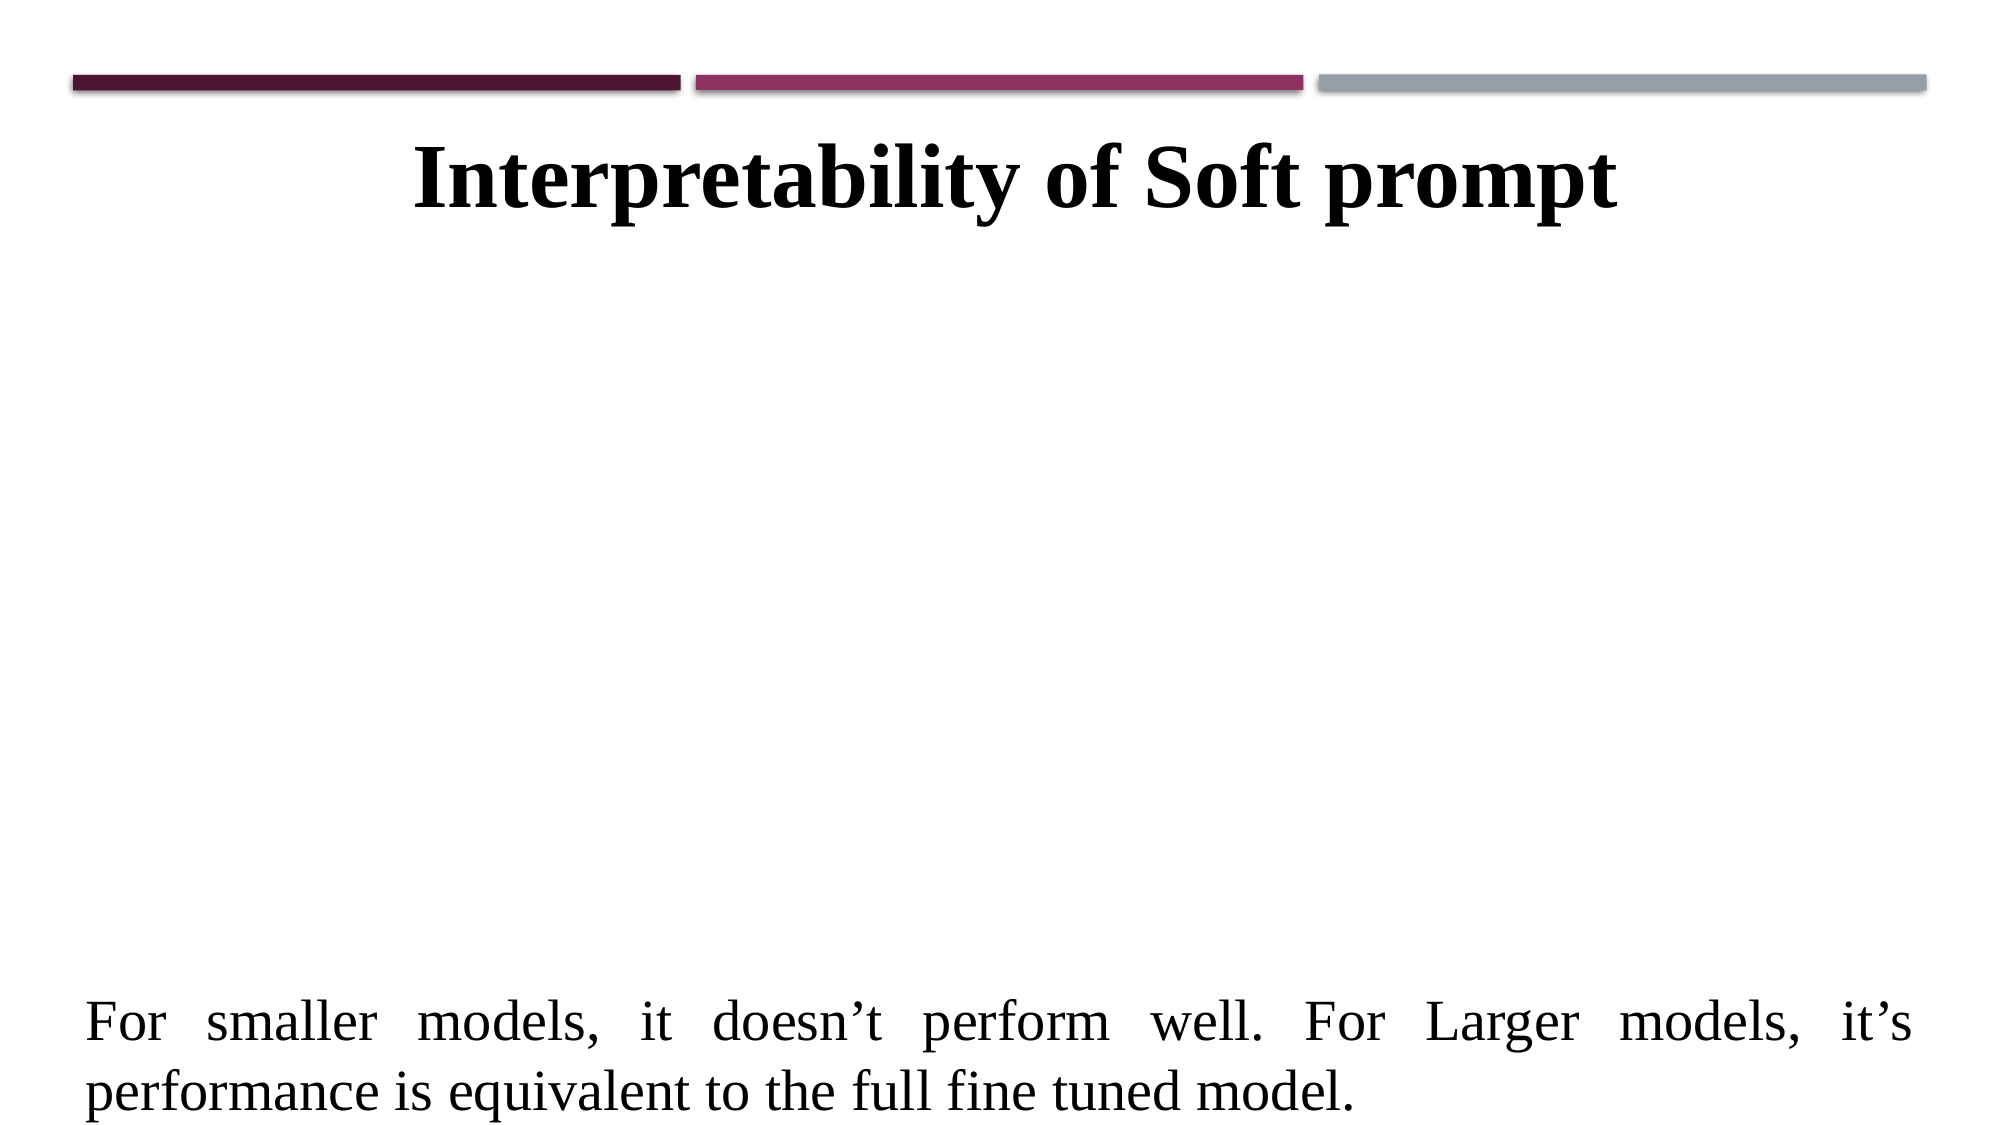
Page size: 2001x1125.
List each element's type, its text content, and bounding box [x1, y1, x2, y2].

text_box For smaller models, it doesn’t perform well. For Larger models, it’s performance is equivalent to the full fine tuned model. [70, 968, 1930, 1125]
text_box Interpretability of Soft prompt [0, 101, 2000, 242]
